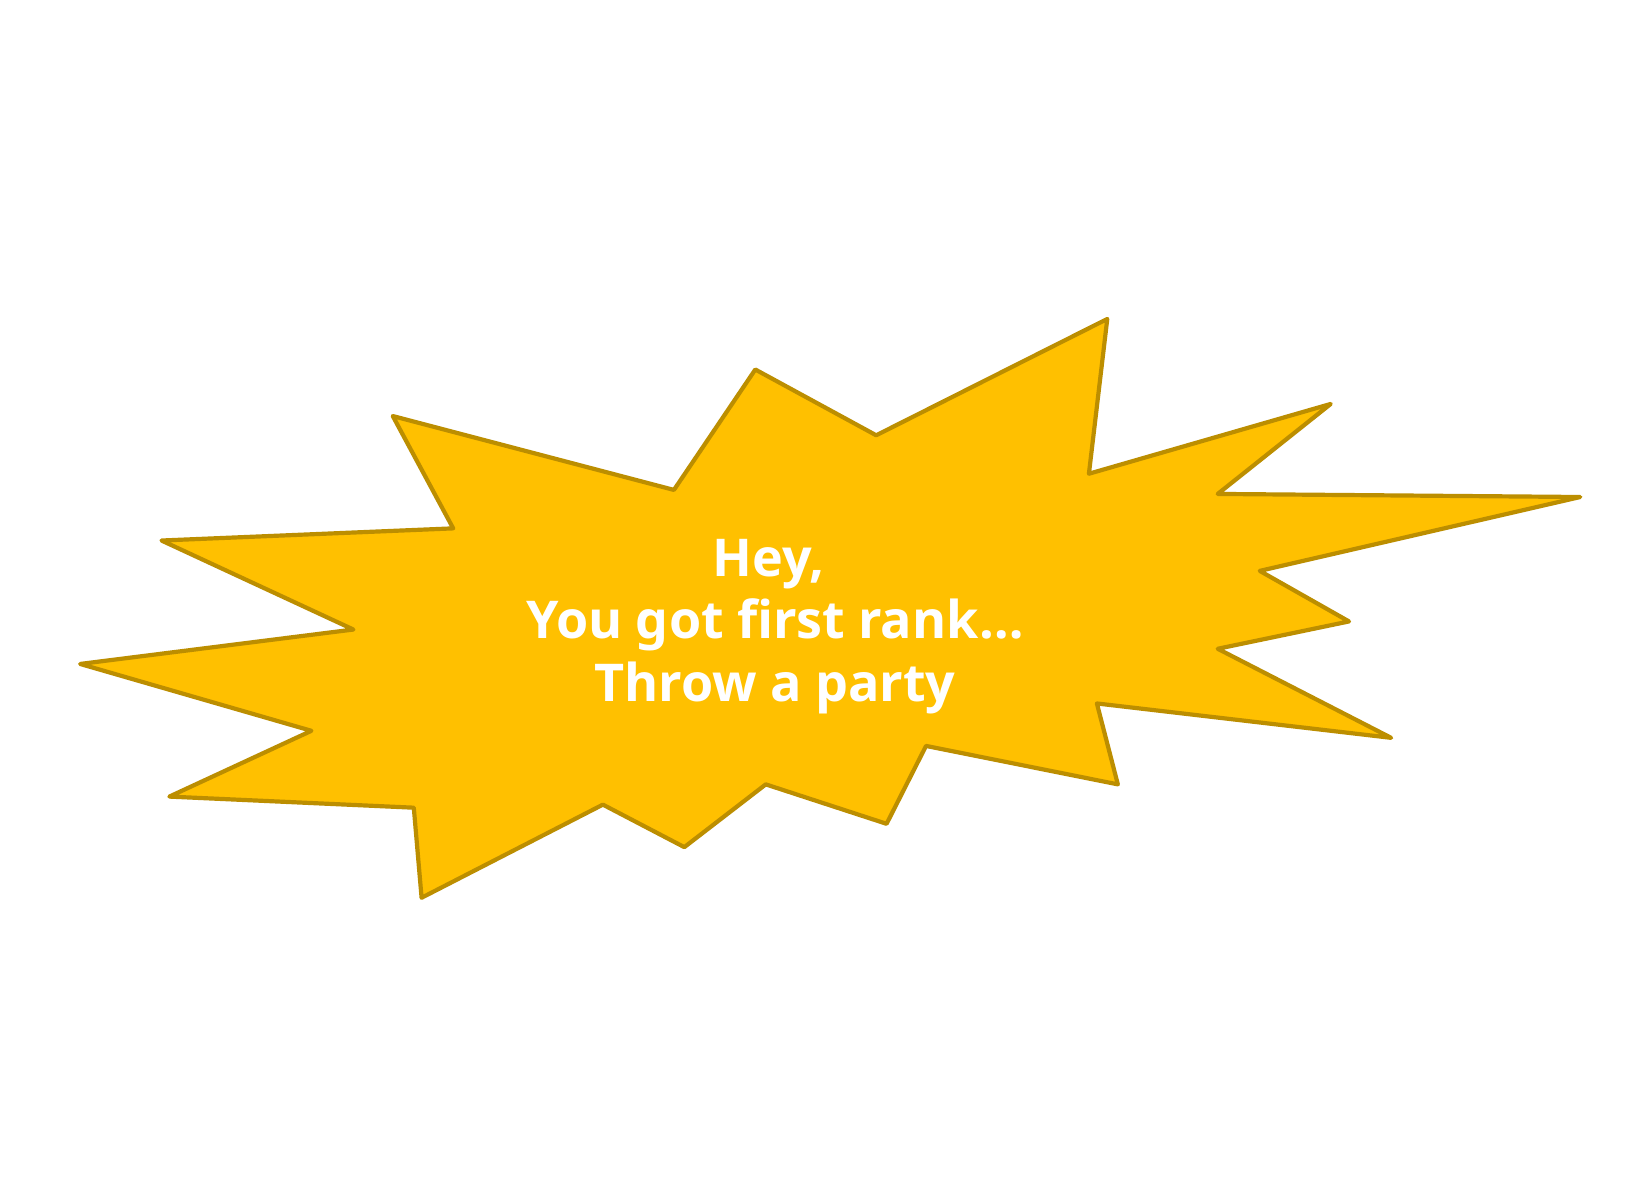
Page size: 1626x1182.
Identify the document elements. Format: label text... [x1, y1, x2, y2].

text_box Hey, You got first rank… Throw a party [78, 317, 1583, 900]
